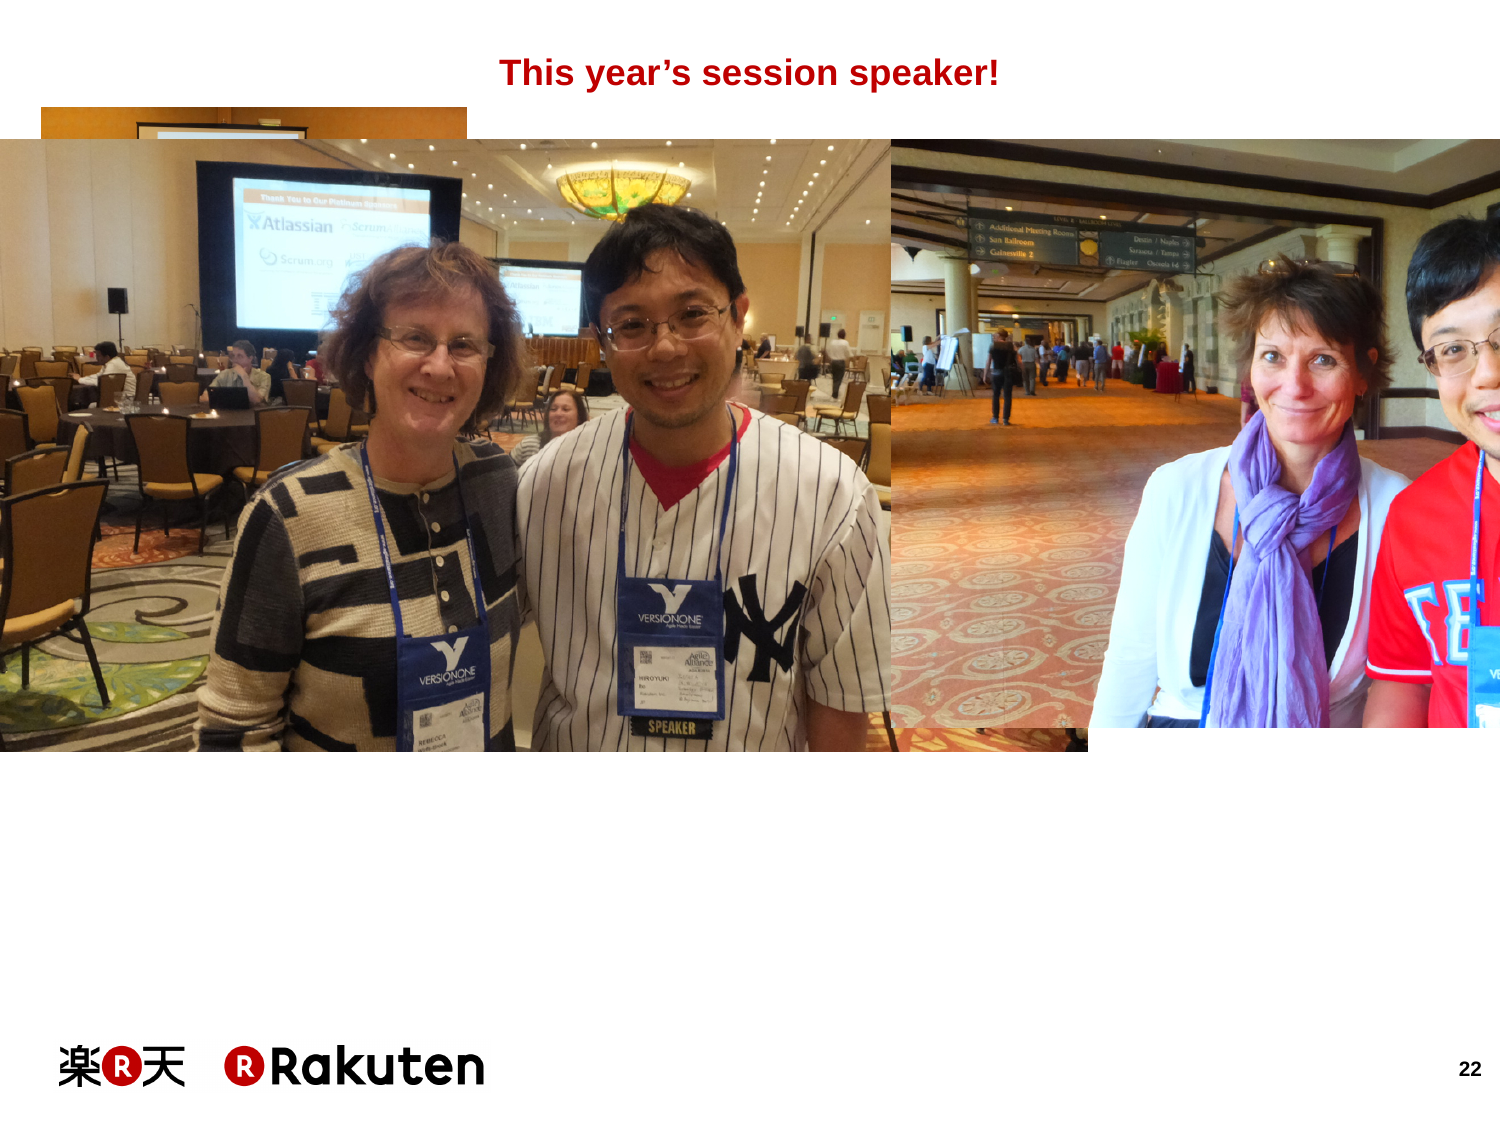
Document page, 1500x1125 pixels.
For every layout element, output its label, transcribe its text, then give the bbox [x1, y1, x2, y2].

picture [53, 1039, 491, 1093]
picture [0, 107, 1500, 752]
title This year’s session speaker! [59, 41, 1441, 101]
